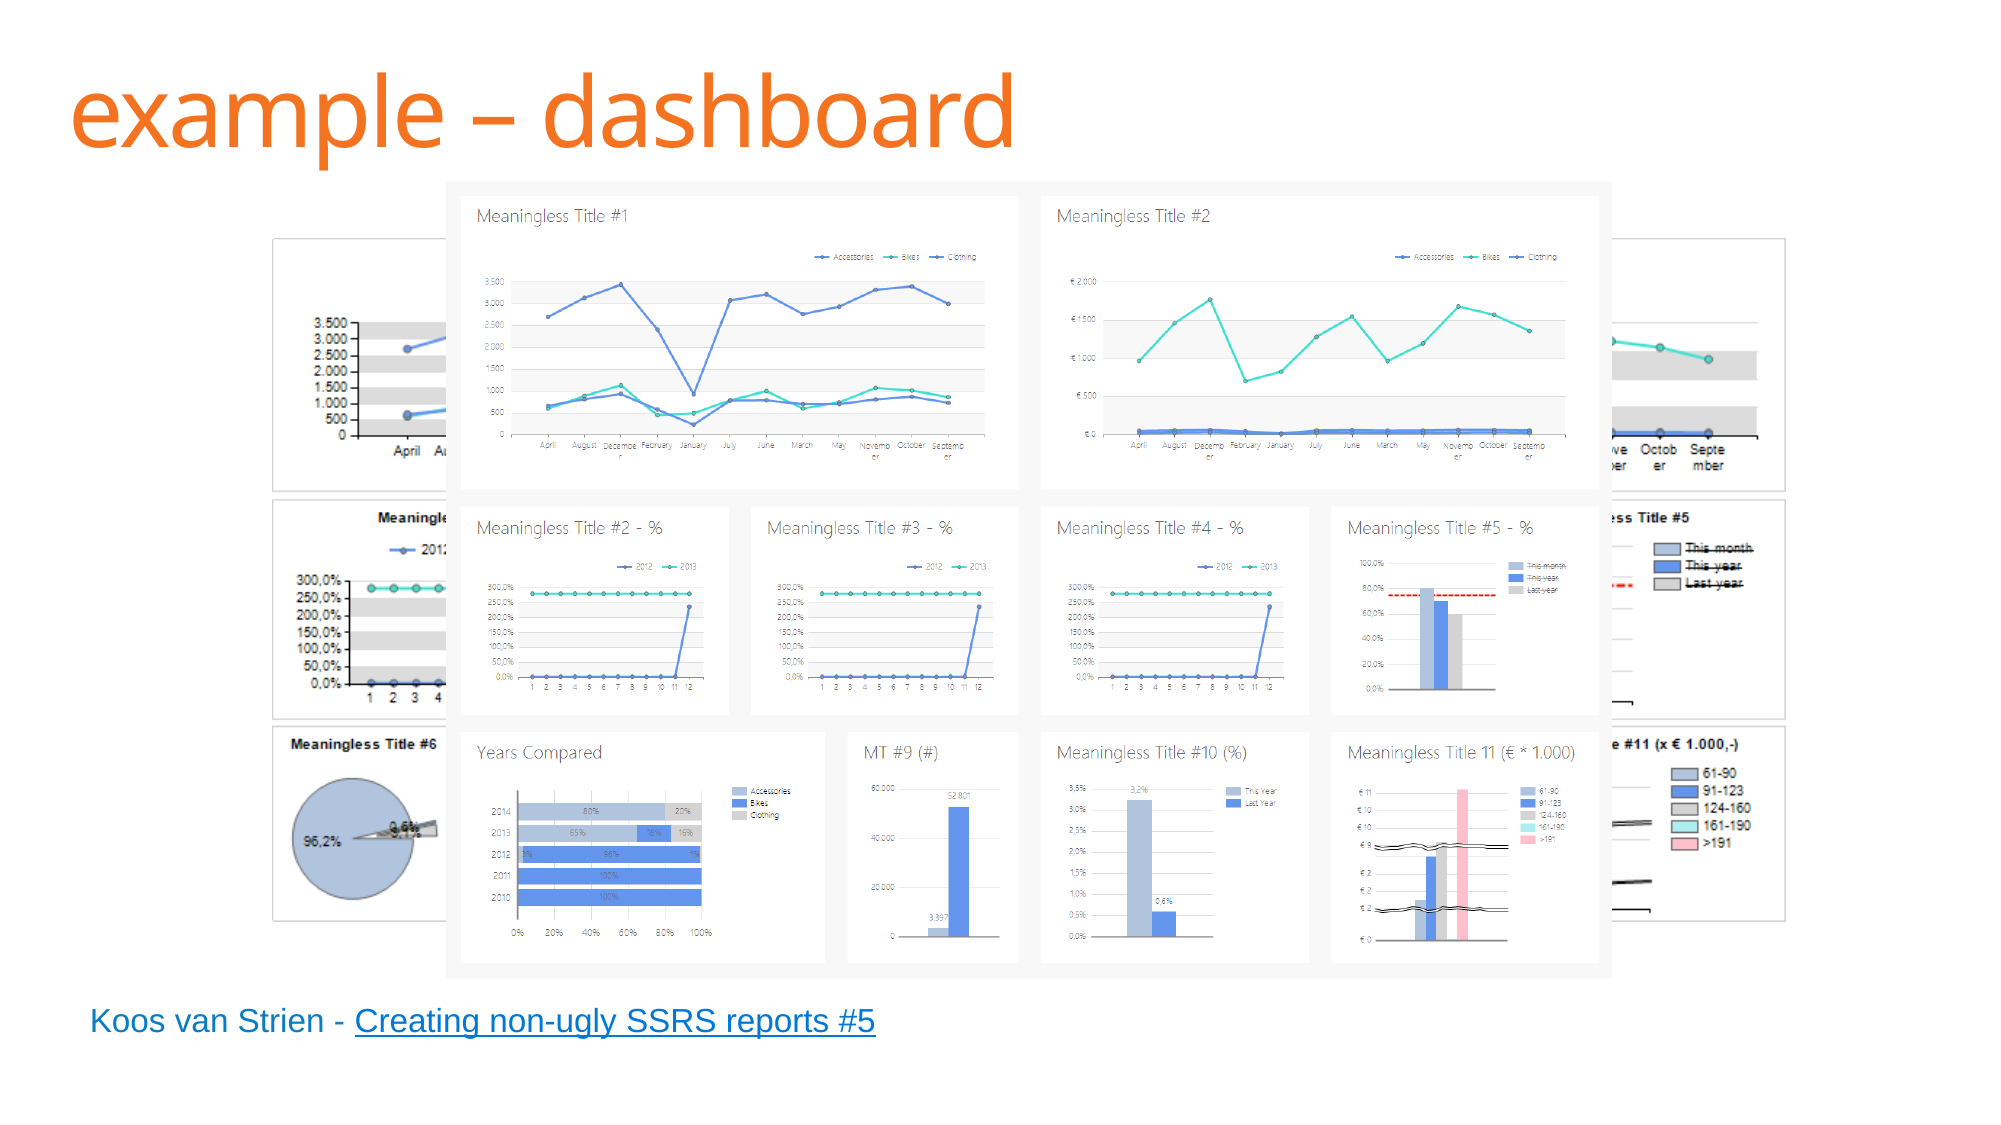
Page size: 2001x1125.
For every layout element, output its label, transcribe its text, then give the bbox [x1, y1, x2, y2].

picture [272, 181, 1786, 979]
text_box Koos van Strien - Creating non-ugly SSRS reports #5 [75, 991, 1000, 1047]
title example – dashboard [44, 47, 1957, 196]
